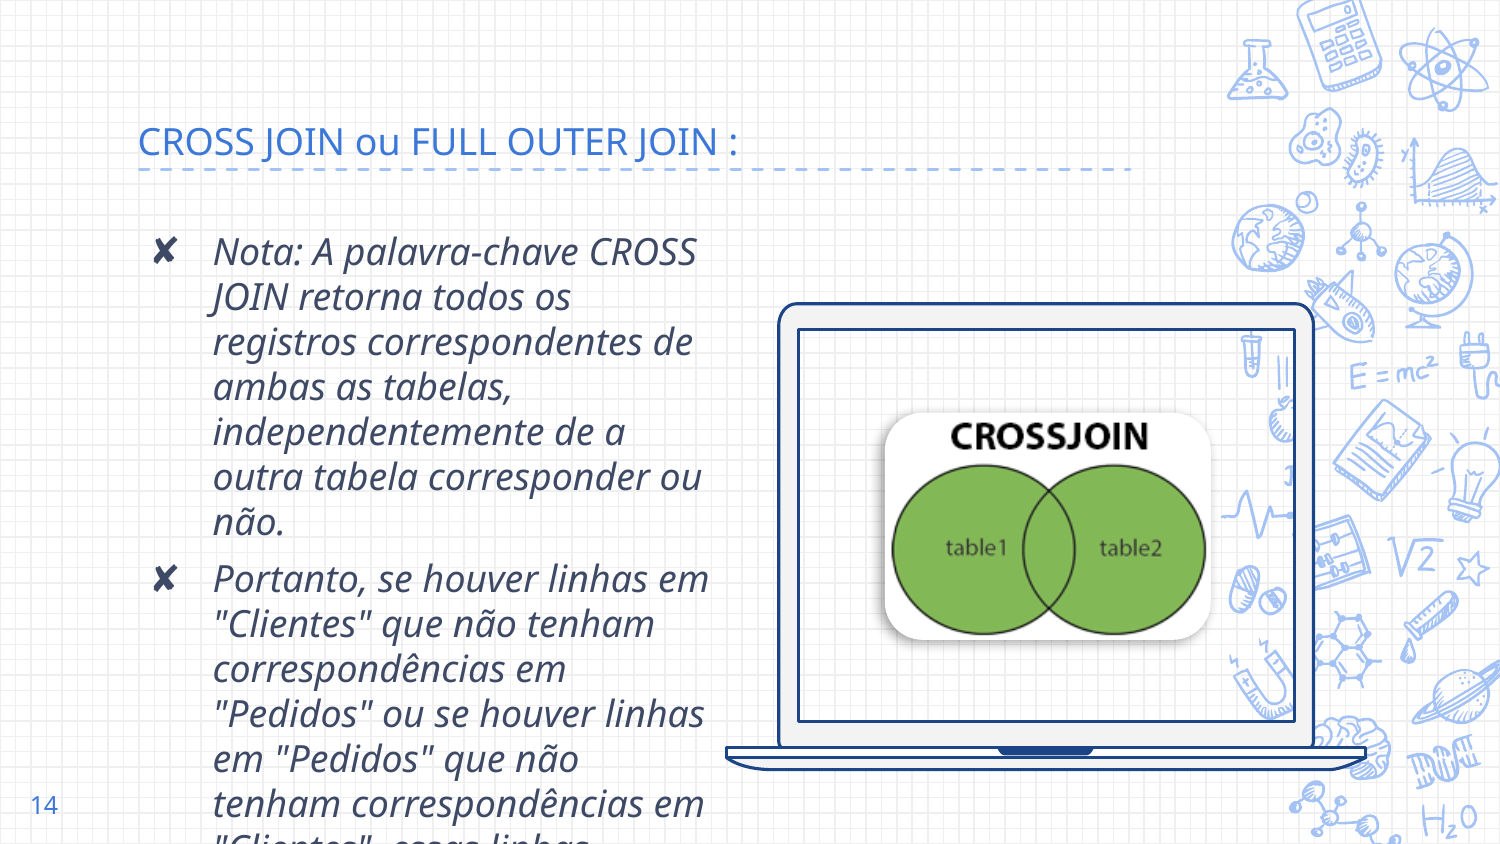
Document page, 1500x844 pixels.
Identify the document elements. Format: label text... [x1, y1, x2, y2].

picture [884, 412, 1212, 641]
title CROSS JOIN ou FULL OUTER JOIN : [122, 36, 1130, 178]
slide_number 14 [14, 774, 105, 840]
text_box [726, 303, 1367, 770]
list Nota: A palavra-chave CROSS JOIN retorna todos os registros correspondentes de ambas as tabelas, independentemente de a outra tabela corresponder ou não. Portanto, se houver linhas em "Clientes" que não tenham correspondências em "Pedidos" ou se houver linhas em "Pedidos" que não tenham correspondências em "Clientes", essas linhas também serão listadas. [122, 212, 727, 806]
